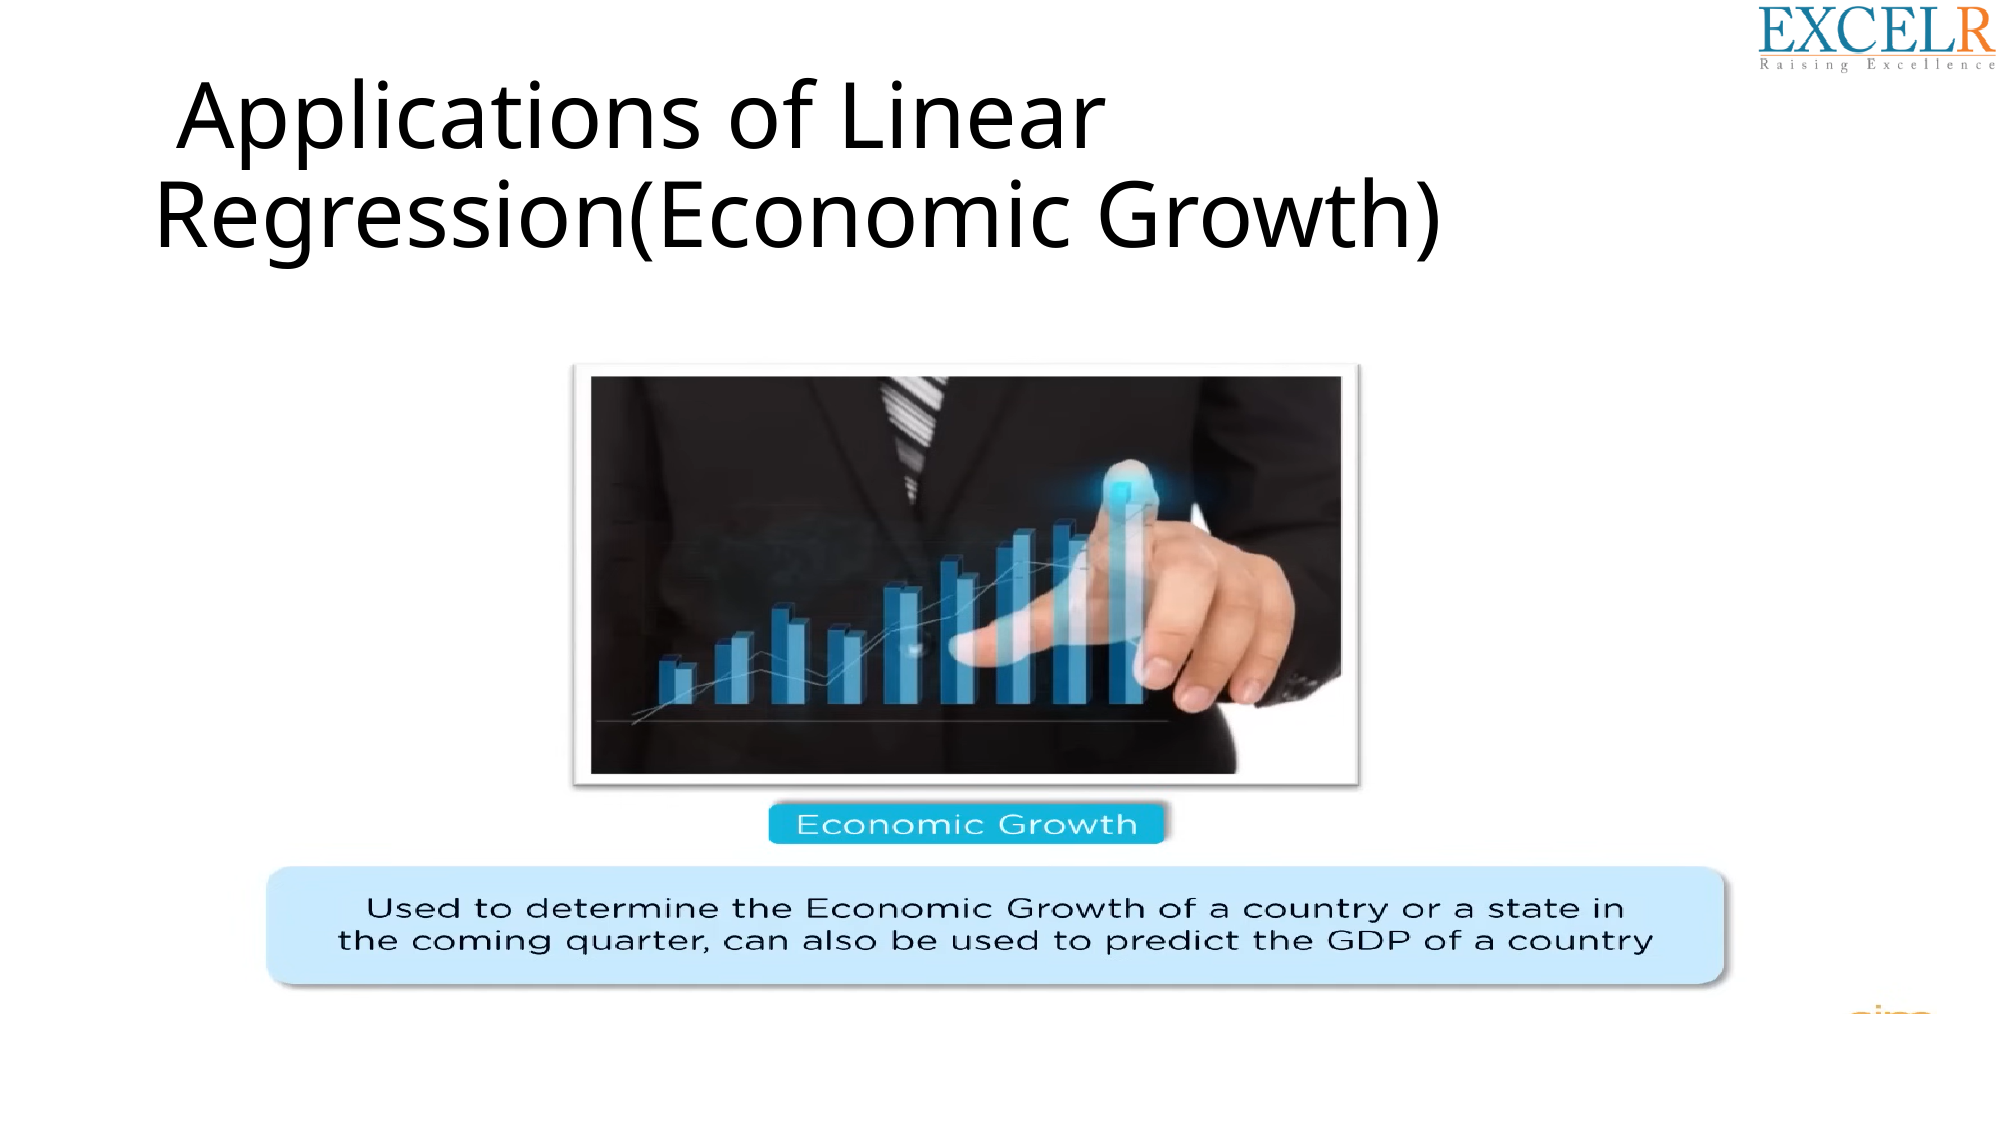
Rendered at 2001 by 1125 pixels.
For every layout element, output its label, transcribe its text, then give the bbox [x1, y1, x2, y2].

picture [1756, 0, 2000, 78]
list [81, 299, 1937, 1014]
title Applications of Linear Regression(Economic Growth) [137, 59, 1863, 278]
